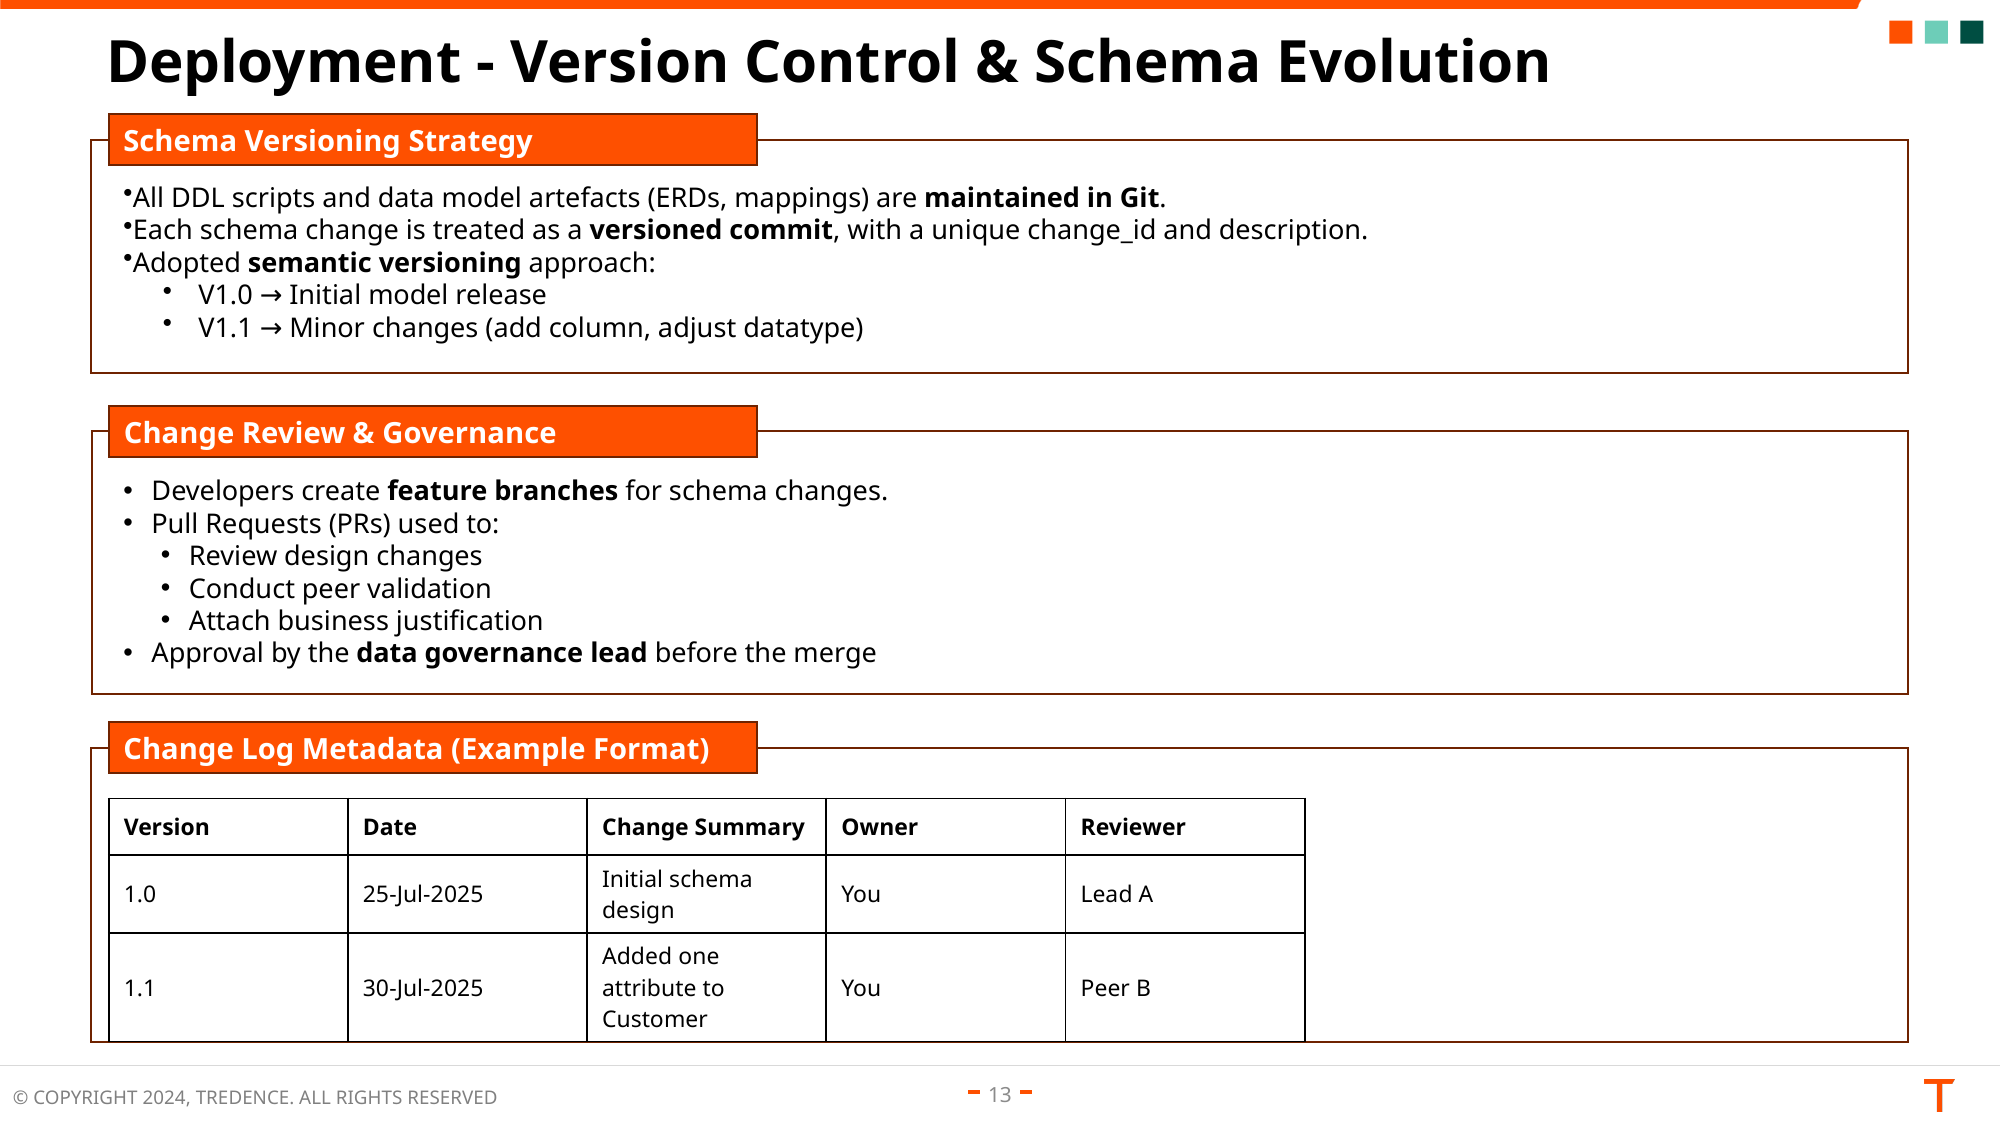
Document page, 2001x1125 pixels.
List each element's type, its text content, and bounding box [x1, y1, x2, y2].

table_cell 1.1 [110, 934, 347, 1041]
title Deployment - Version Control & Schema Evolution [91, 24, 1892, 121]
text_box [90, 139, 1909, 374]
table_cell Added one attribute to Customer [588, 934, 825, 1041]
text_box Developers create feature branches for schema changes. Pull Requests (PRs) used to: Review design changes Conduct peer validation Attach business justification Approval by the data governance lead before the merge [108, 466, 1892, 676]
picture [0, 0, 1931, 9]
table_cell Initial schema design [588, 856, 825, 932]
slide_number 13 [968, 1066, 1032, 1125]
table_cell 30-Jul-2025 [349, 934, 586, 1041]
table_cell Peer B [1066, 934, 1304, 1041]
table_header Owner [827, 799, 1065, 854]
text_box Schema Versioning Strategy [108, 113, 758, 166]
text_box All DDL scripts and data model artefacts (ERDs, mappings) are maintained in Git. Each schema change is treated as a versioned commit, with a unique change_id and description. Adopted semantic versioning approach: V1.0 → Initial model release V1.1 → Minor changes (add column, adjust datatype) [108, 172, 1878, 350]
table_cell You [827, 856, 1065, 932]
table_cell 1.0 [110, 856, 347, 932]
table_header Change Summary [588, 799, 825, 854]
table_header Version [110, 799, 347, 854]
text_box Change Review & Governance [108, 405, 758, 458]
table_header Date [349, 799, 586, 854]
picture [1924, 1079, 1955, 1112]
text_box [90, 747, 1909, 1043]
table_header Reviewer [1066, 799, 1304, 854]
table_cell Lead A [1066, 856, 1304, 932]
table_cell You [827, 934, 1065, 1041]
table_cell 25-Jul-2025 [349, 856, 586, 932]
text_box Change Log Metadata (Example Format) [108, 721, 758, 774]
text_box [91, 430, 1909, 695]
